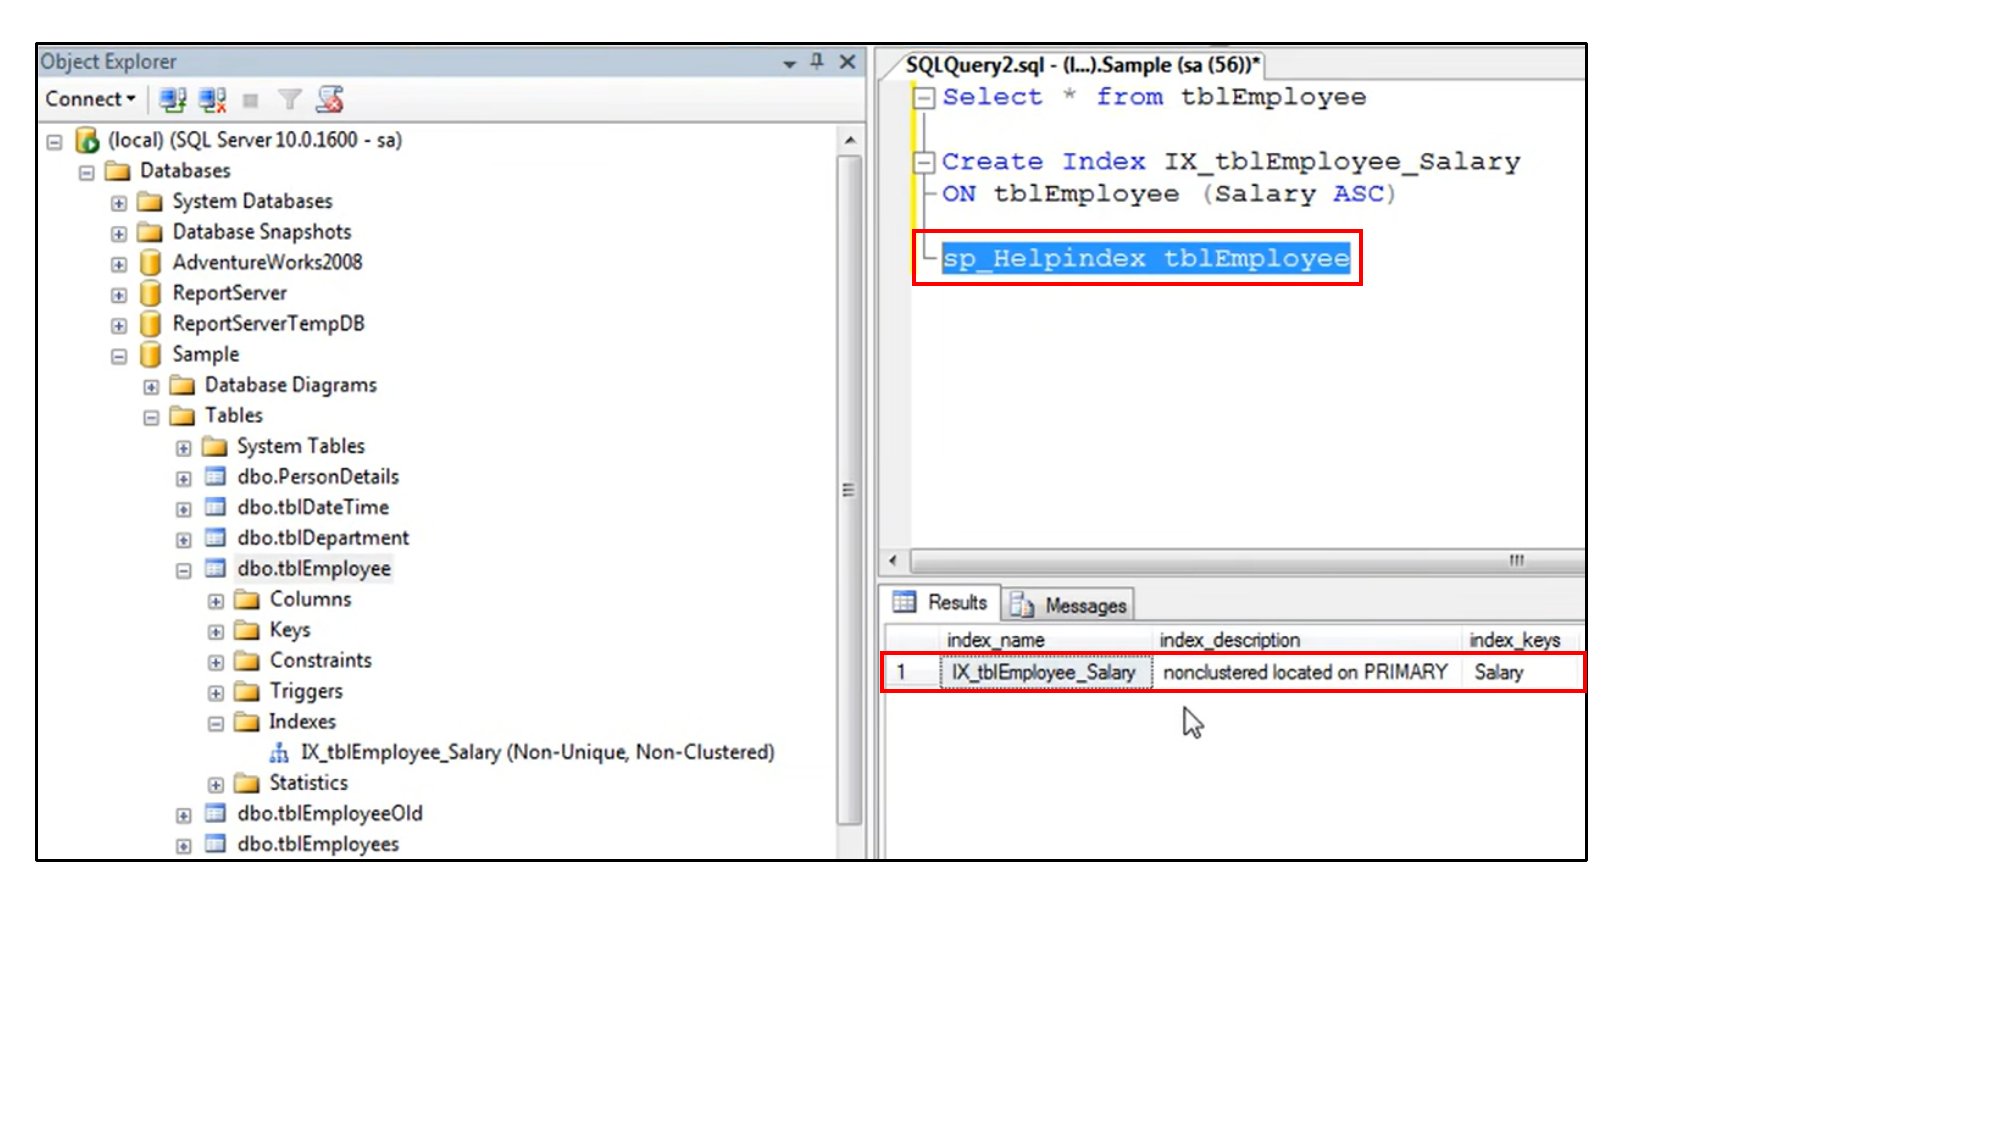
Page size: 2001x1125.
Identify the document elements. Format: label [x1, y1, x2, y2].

picture [38, 44, 1586, 859]
